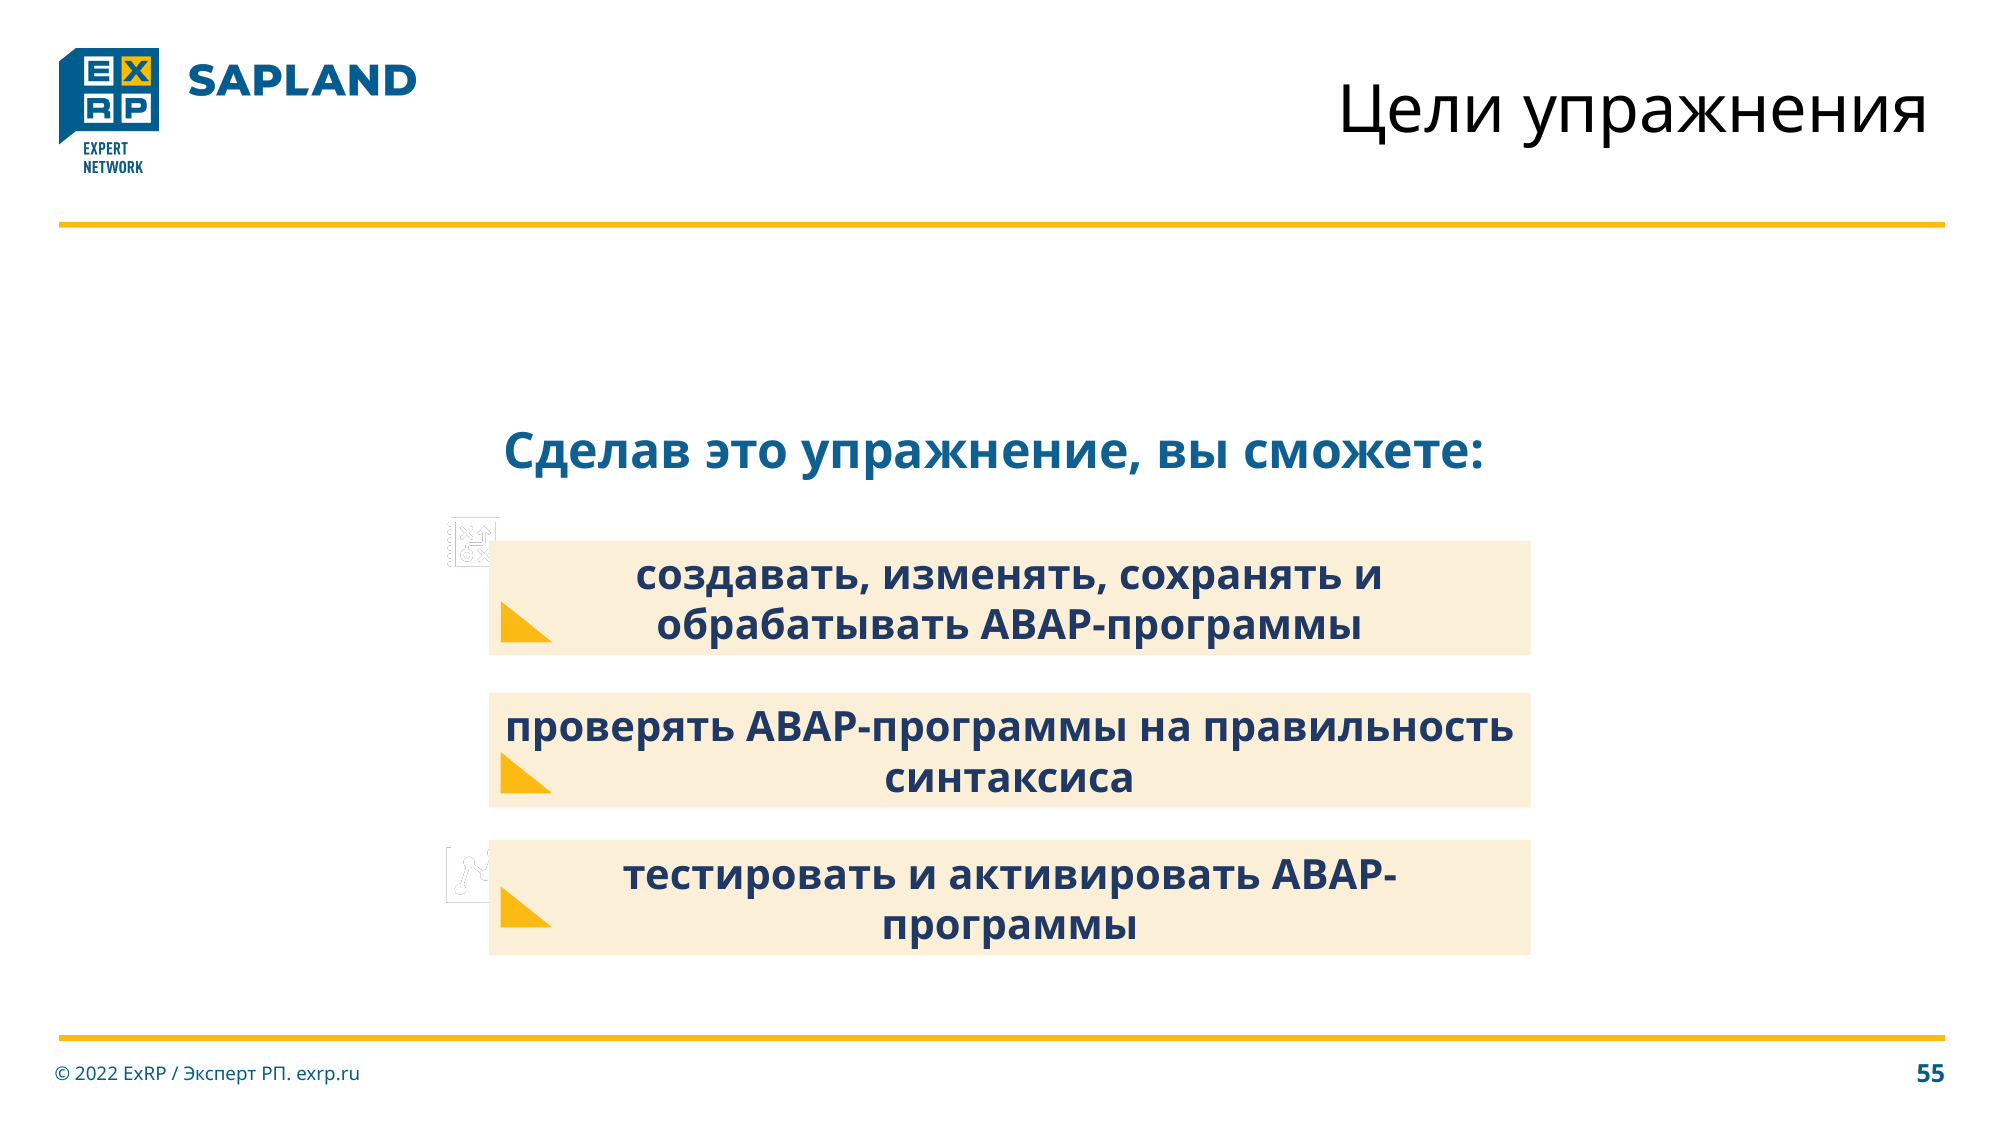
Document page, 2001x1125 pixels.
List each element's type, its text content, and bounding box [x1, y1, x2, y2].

title Цели упражнения [1190, 17, 1946, 213]
text_box создавать, изменять, сохранять и обрабатывать ABAP-программы [488, 540, 1531, 656]
picture [122, 94, 150, 122]
text_box тестировать и активировать ABAP-программы [488, 840, 1531, 955]
picture [122, 57, 150, 85]
footer © 2022 ExRP / Эксперт РП. exrp.ru [39, 1042, 468, 1103]
text_box проверять ABAP-программы на правильность синтаксиса [488, 692, 1531, 808]
text_box [500, 601, 553, 643]
text_box [500, 894, 553, 928]
slide_number 55 [1862, 1044, 1961, 1105]
picture [59, 132, 159, 173]
picture [189, 64, 416, 96]
text_box [500, 752, 553, 794]
picture [435, 506, 511, 582]
picture [104, 163, 108, 173]
picture [59, 48, 74, 60]
picture [85, 57, 113, 85]
picture [435, 837, 511, 913]
text_box Сделав это упражнение, вы сможете: [488, 410, 1604, 486]
picture [85, 94, 113, 122]
